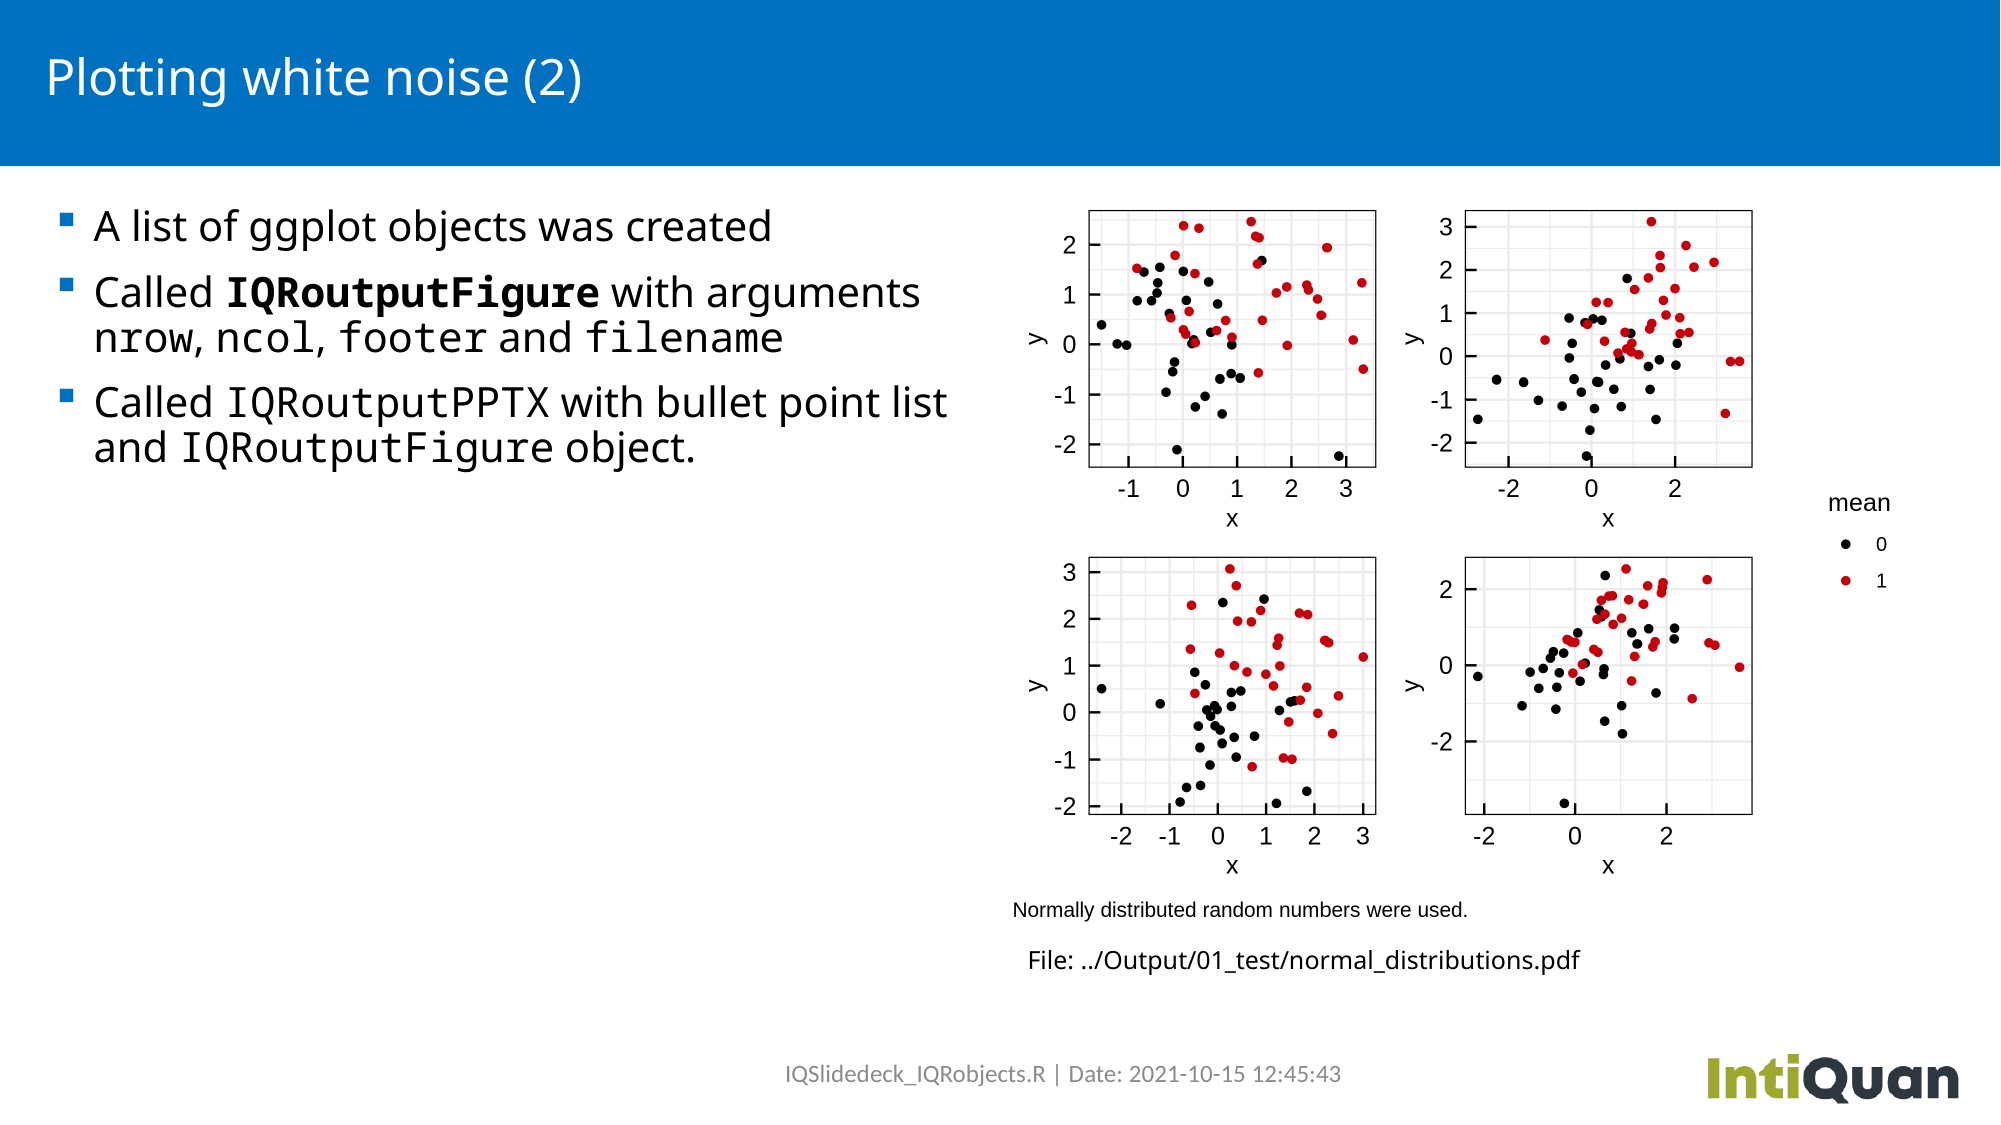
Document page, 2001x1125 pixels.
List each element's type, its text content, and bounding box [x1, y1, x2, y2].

picture [1704, 1048, 1959, 1110]
title Plotting white noise (2) [0, 0, 2000, 167]
list A list of ggplot objects was created Called IQRoutputFigure with arguments nrow, ncol, footer and filename Called IQRoutputPPTX with bullet point list and IQRoutputFigure object. [41, 197, 988, 1014]
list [1012, 197, 1952, 928]
list File: ../Output/01_test/normal_distributions.pdf [1012, 940, 1953, 1014]
footer IQSlidedeck_IQRobjects.R | Date: 2021-10-15 12:45:43 [449, 1042, 1679, 1103]
